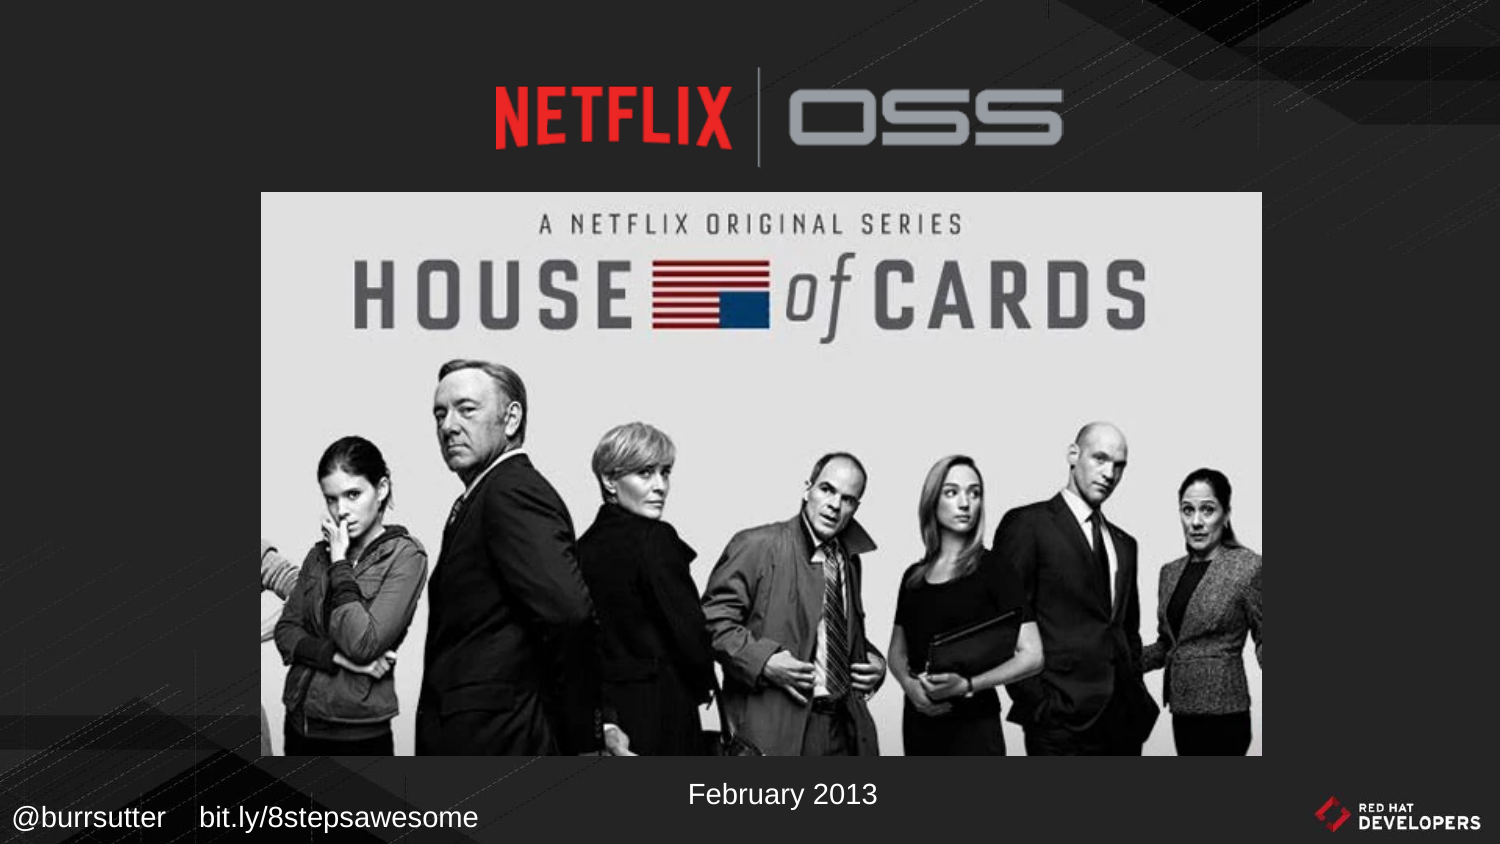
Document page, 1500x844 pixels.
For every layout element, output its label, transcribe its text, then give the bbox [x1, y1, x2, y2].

picture [0, 0, 1500, 844]
text_box @burrsutter bit.ly/8stepsawesome [0, 783, 509, 844]
text_box February 2013 [366, 765, 1200, 822]
